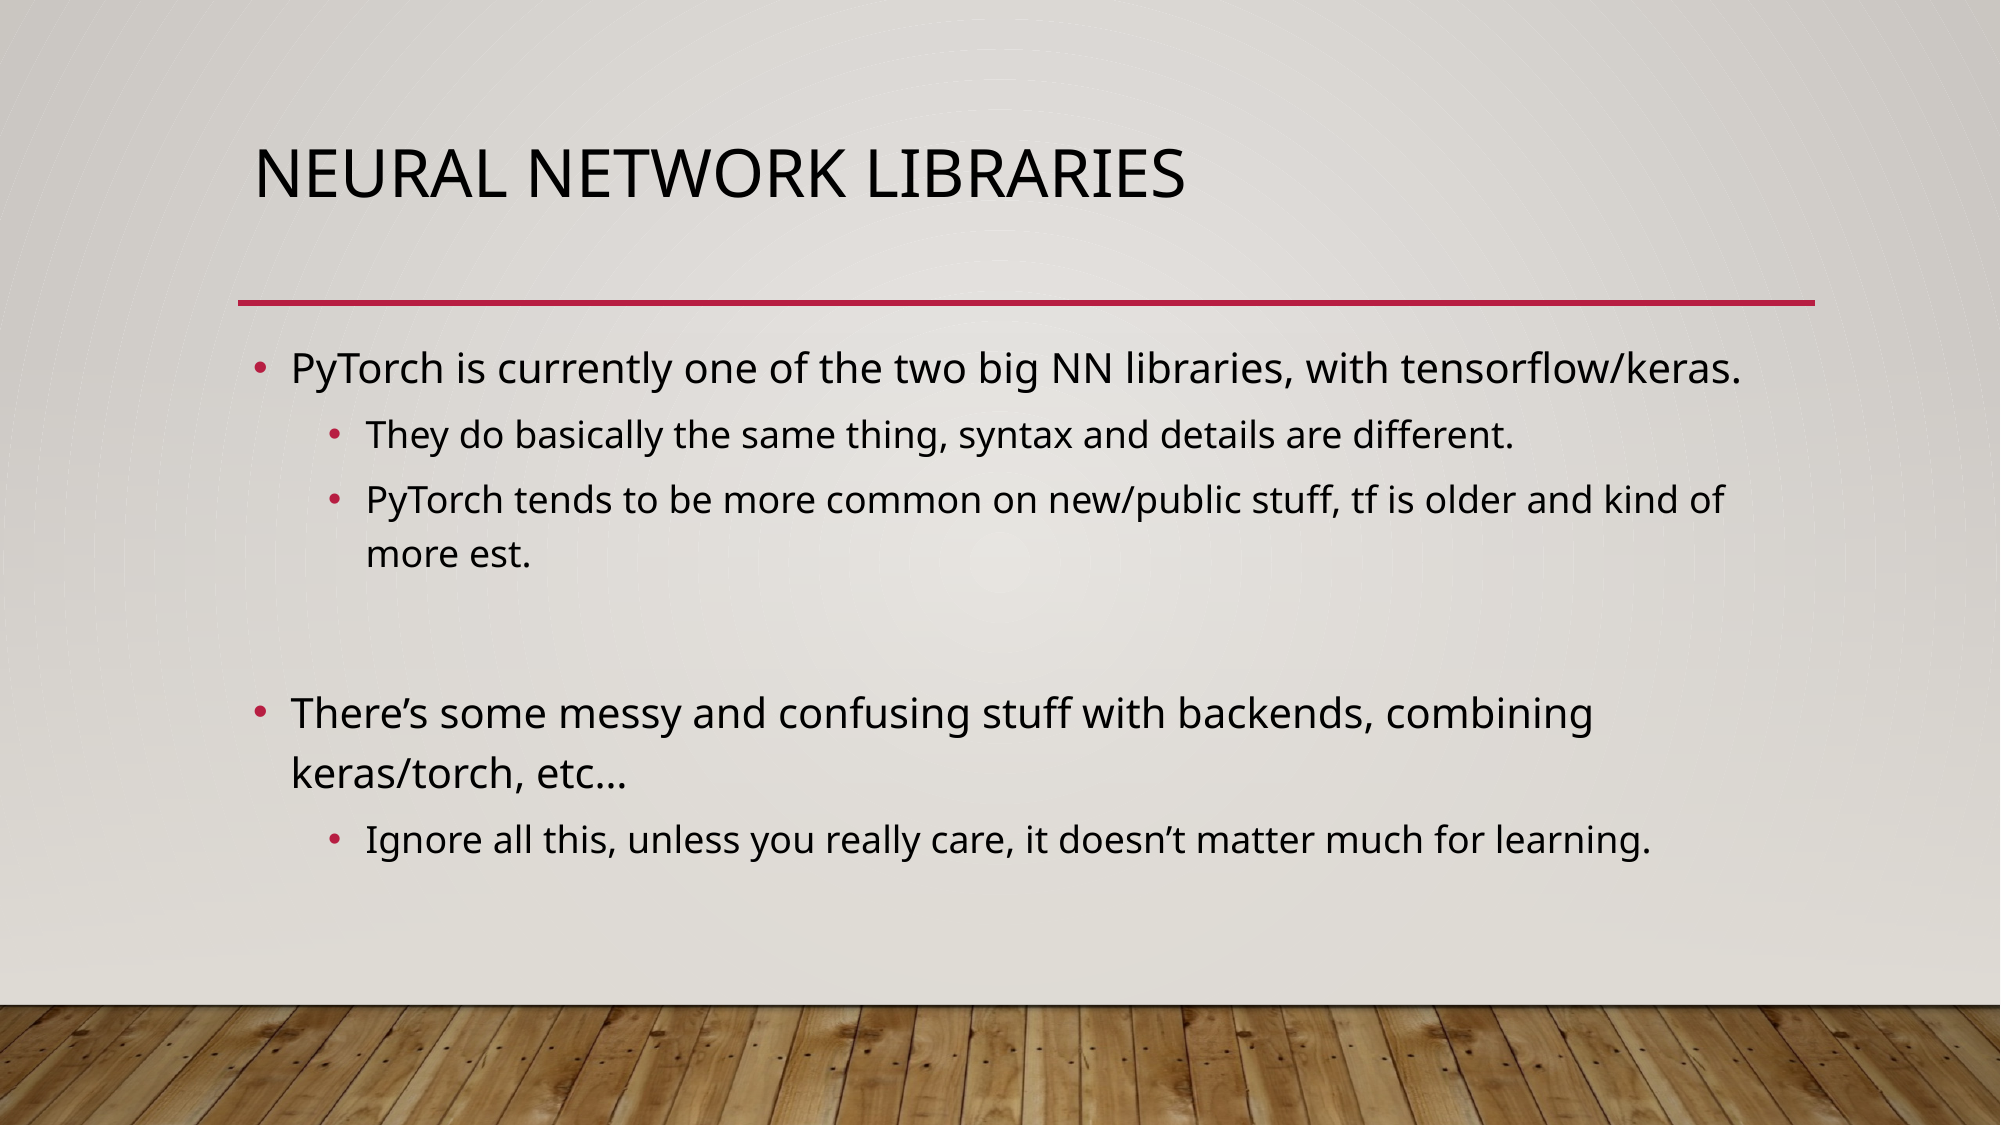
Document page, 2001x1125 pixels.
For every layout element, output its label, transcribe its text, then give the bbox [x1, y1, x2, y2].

title Neural Network Libraries [238, 131, 1814, 305]
list PyTorch is currently one of the two big NN libraries, with tensorflow/keras. They do basically the same thing, syntax and details are different. PyTorch tends to be more common on new/public stuff, tf is older and kind of more est. There’s some messy and confusing stuff with backends, combining keras/torch, etc… Ignore all this, unless you really care, it doesn’t matter much for learning. [238, 324, 1814, 993]
picture [0, 1005, 2000, 1125]
